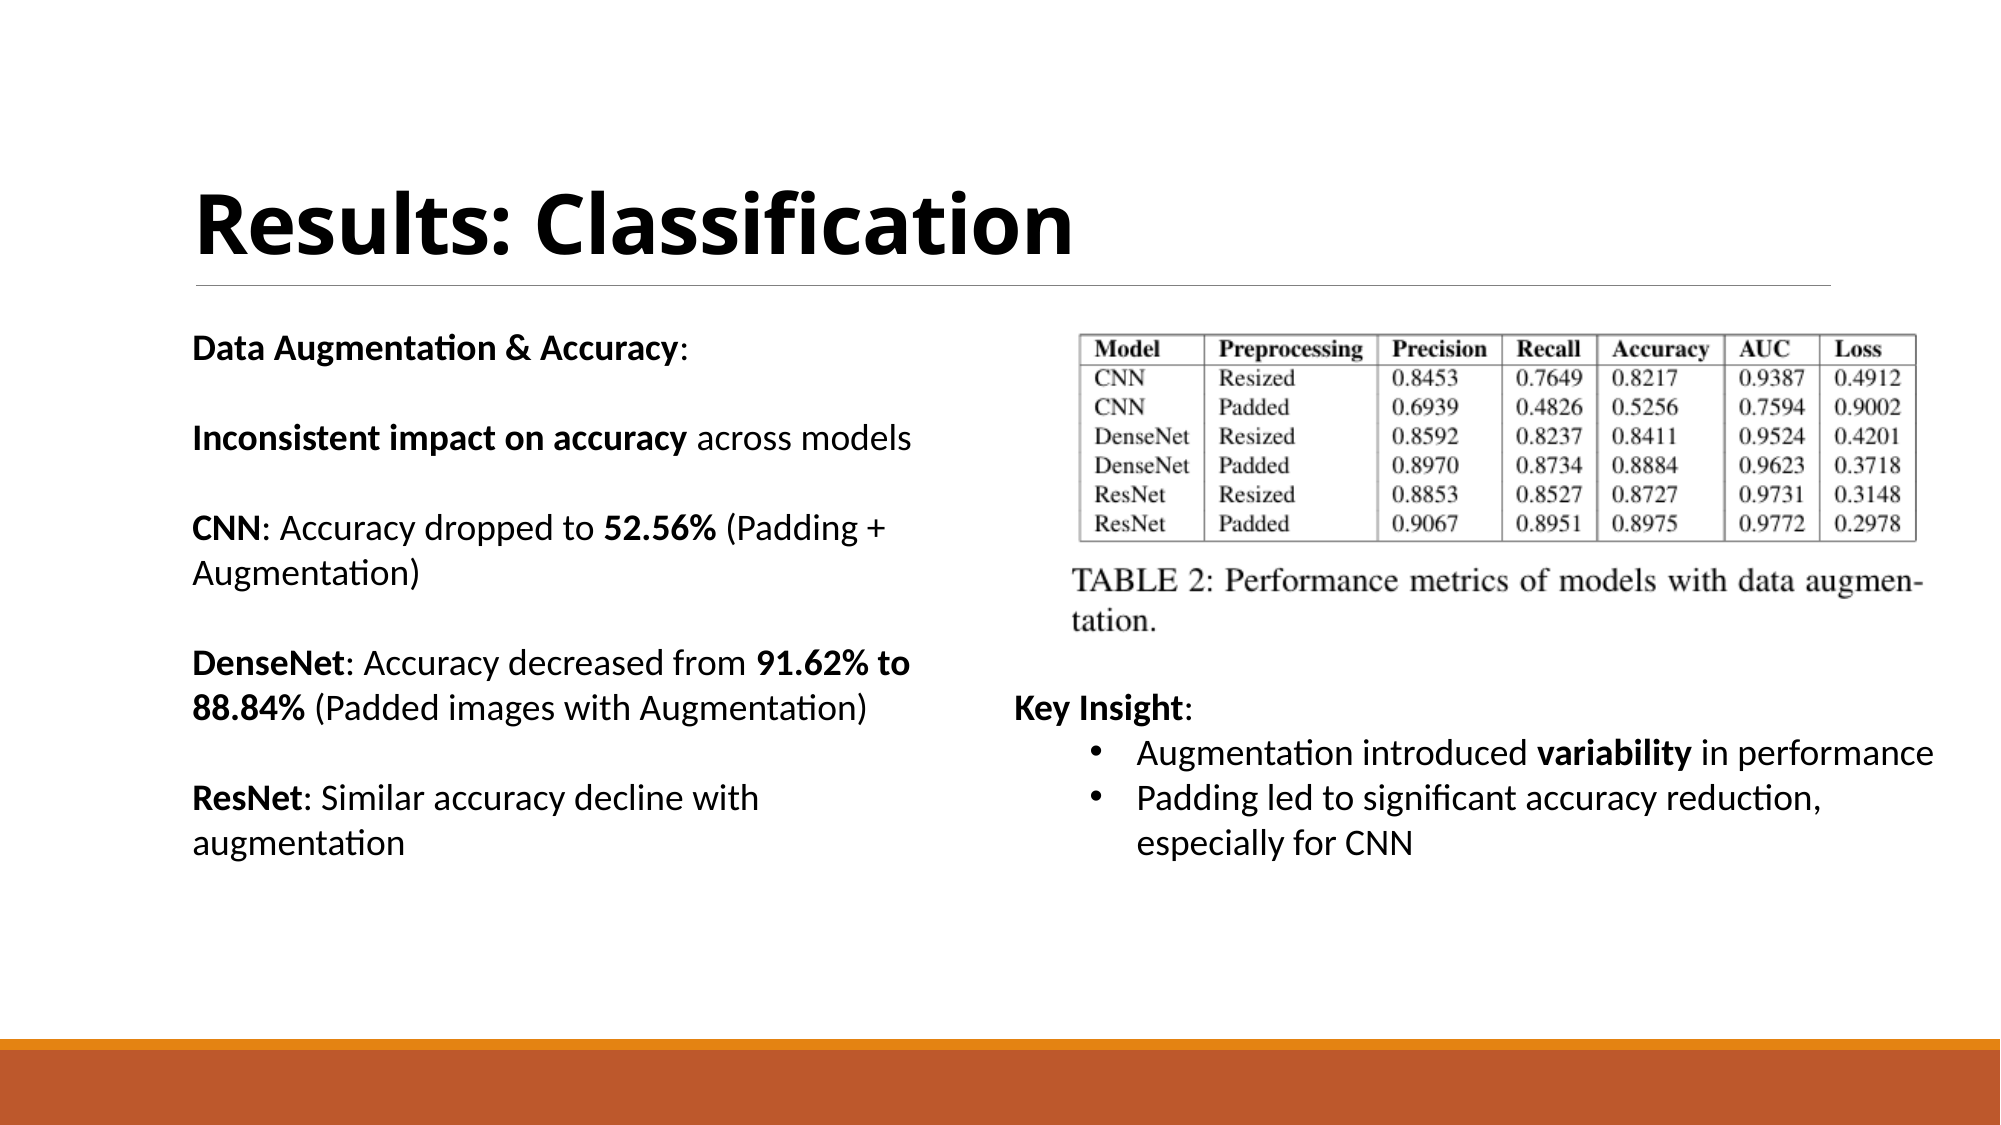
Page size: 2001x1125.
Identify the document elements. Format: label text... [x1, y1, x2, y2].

title Results: Classification [178, 179, 1632, 329]
text_box Data Augmentation & Accuracy: Inconsistent impact on accuracy across models CNN: Accuracy dropped to 52.56% (Padding + Augmentation) DenseNet: Accuracy decreased from 91.62% to 88.84% (Padded images with Augmentation) ResNet: Similar accuracy decline with augmentation [177, 315, 958, 971]
text_box Key Insight: Augmentation introduced variability in performance Padding led to significant accuracy reduction, especially for CNN [999, 675, 1987, 916]
picture [1041, 291, 1947, 691]
